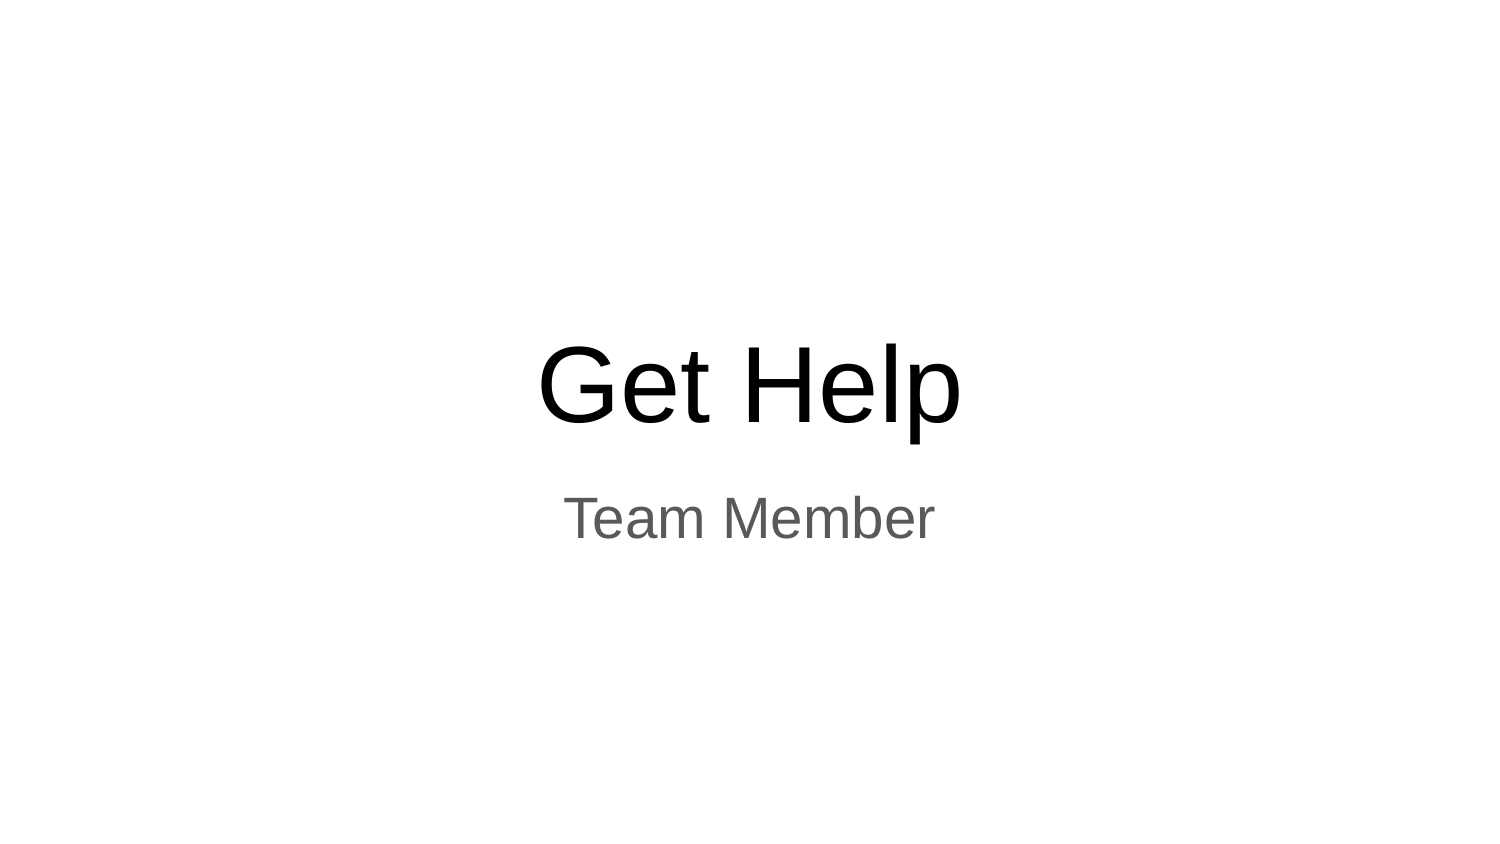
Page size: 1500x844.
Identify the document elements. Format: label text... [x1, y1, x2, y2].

title Get Help [51, 122, 1449, 459]
subtitle Team Member [51, 464, 1449, 595]
